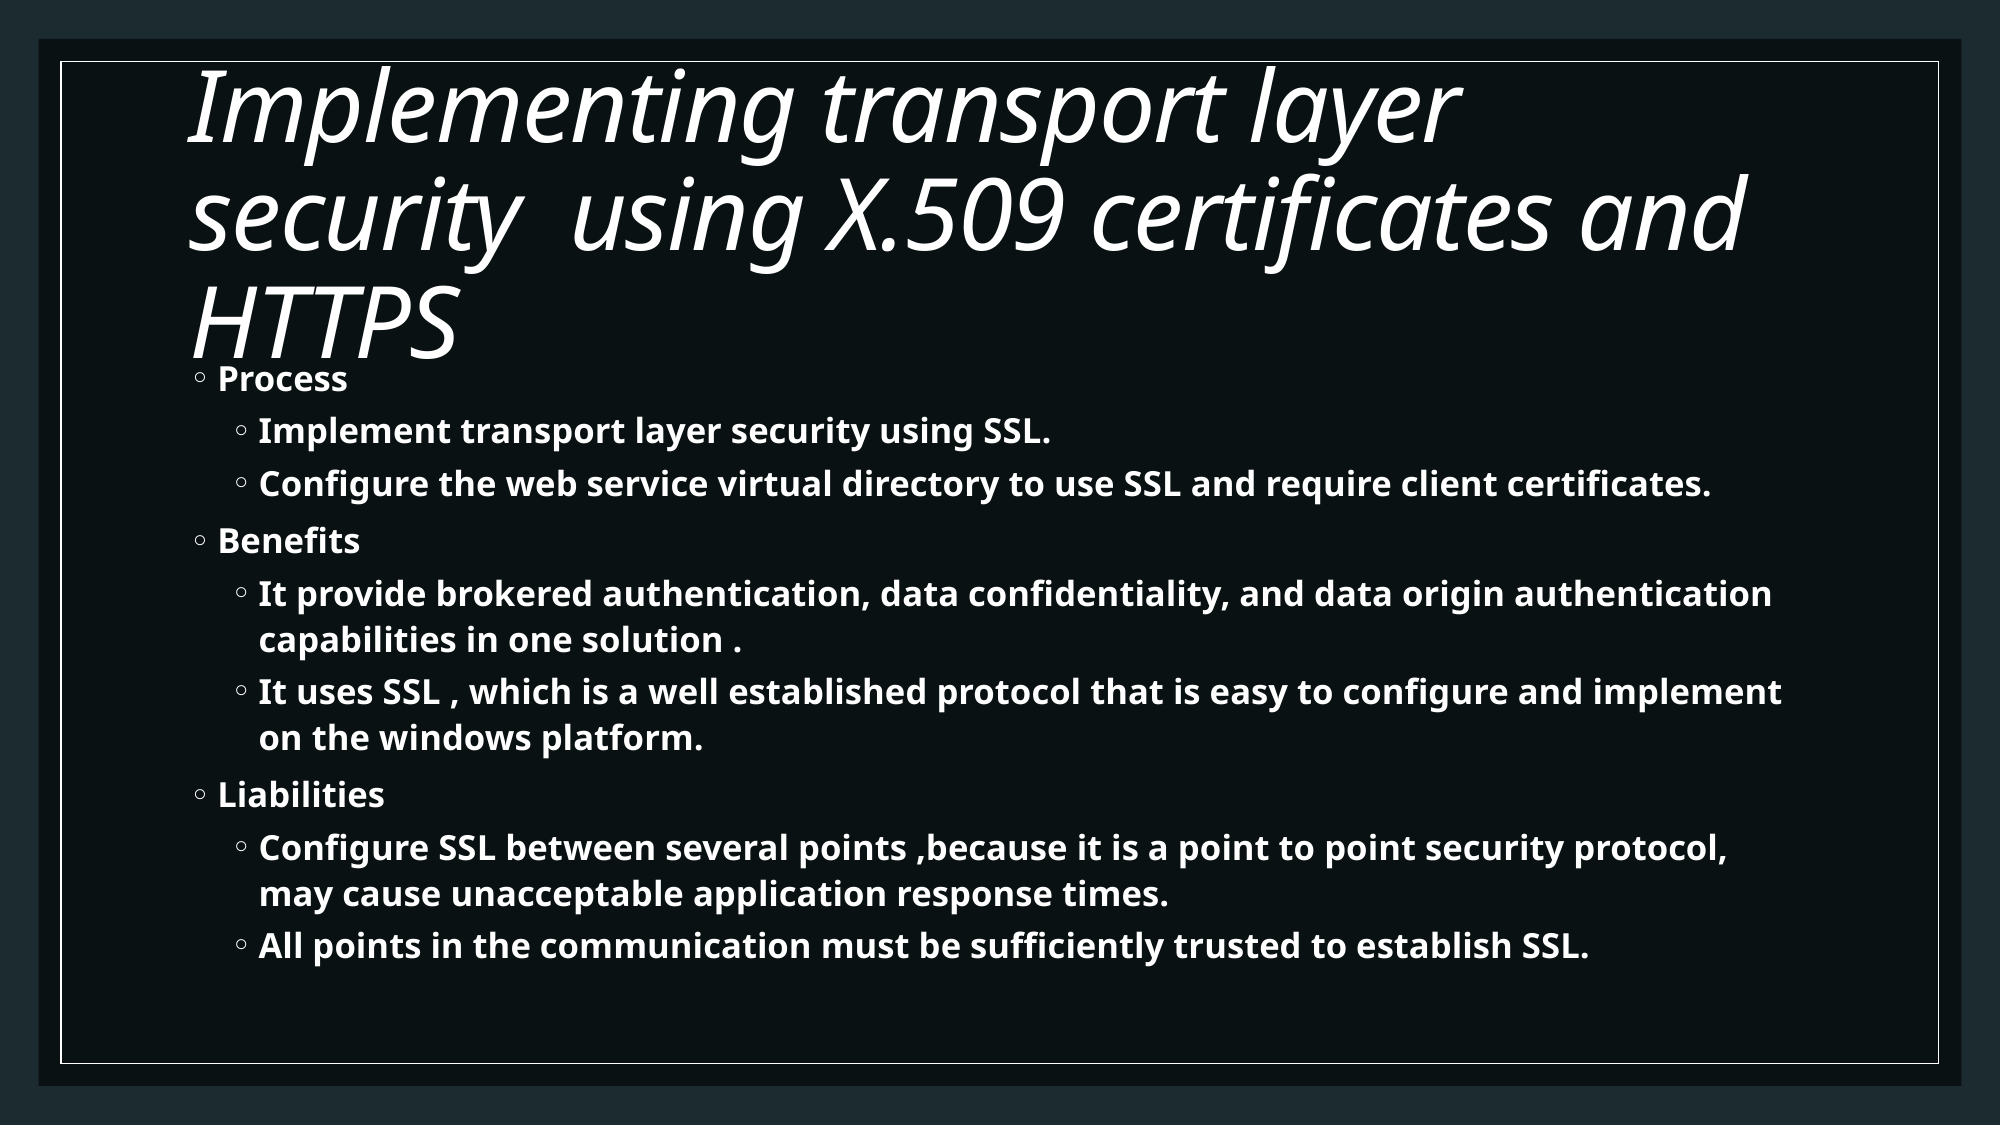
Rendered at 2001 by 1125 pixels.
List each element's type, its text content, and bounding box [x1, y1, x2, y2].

text_box [312, 499, 1713, 787]
text_box [312, 787, 1750, 1100]
title Implementing transport layer security using X.509 certificates and HTTPS [174, 105, 1825, 331]
list Process Implement transport layer security using SSL. Configure the web service virtual directory to use SSL and require client certificates. Benefits It provide brokered authentication, data confidentiality, and data origin authentication capabilities in one solution . It uses SSL , which is a well established protocol that is easy to configure and implement on the windows platform. Liabilities Configure SSL between several points ,because it is a point to point security protocol, may cause unacceptable application response times. All points in the communication must be sufficiently trusted to establish SSL. [174, 345, 1825, 977]
